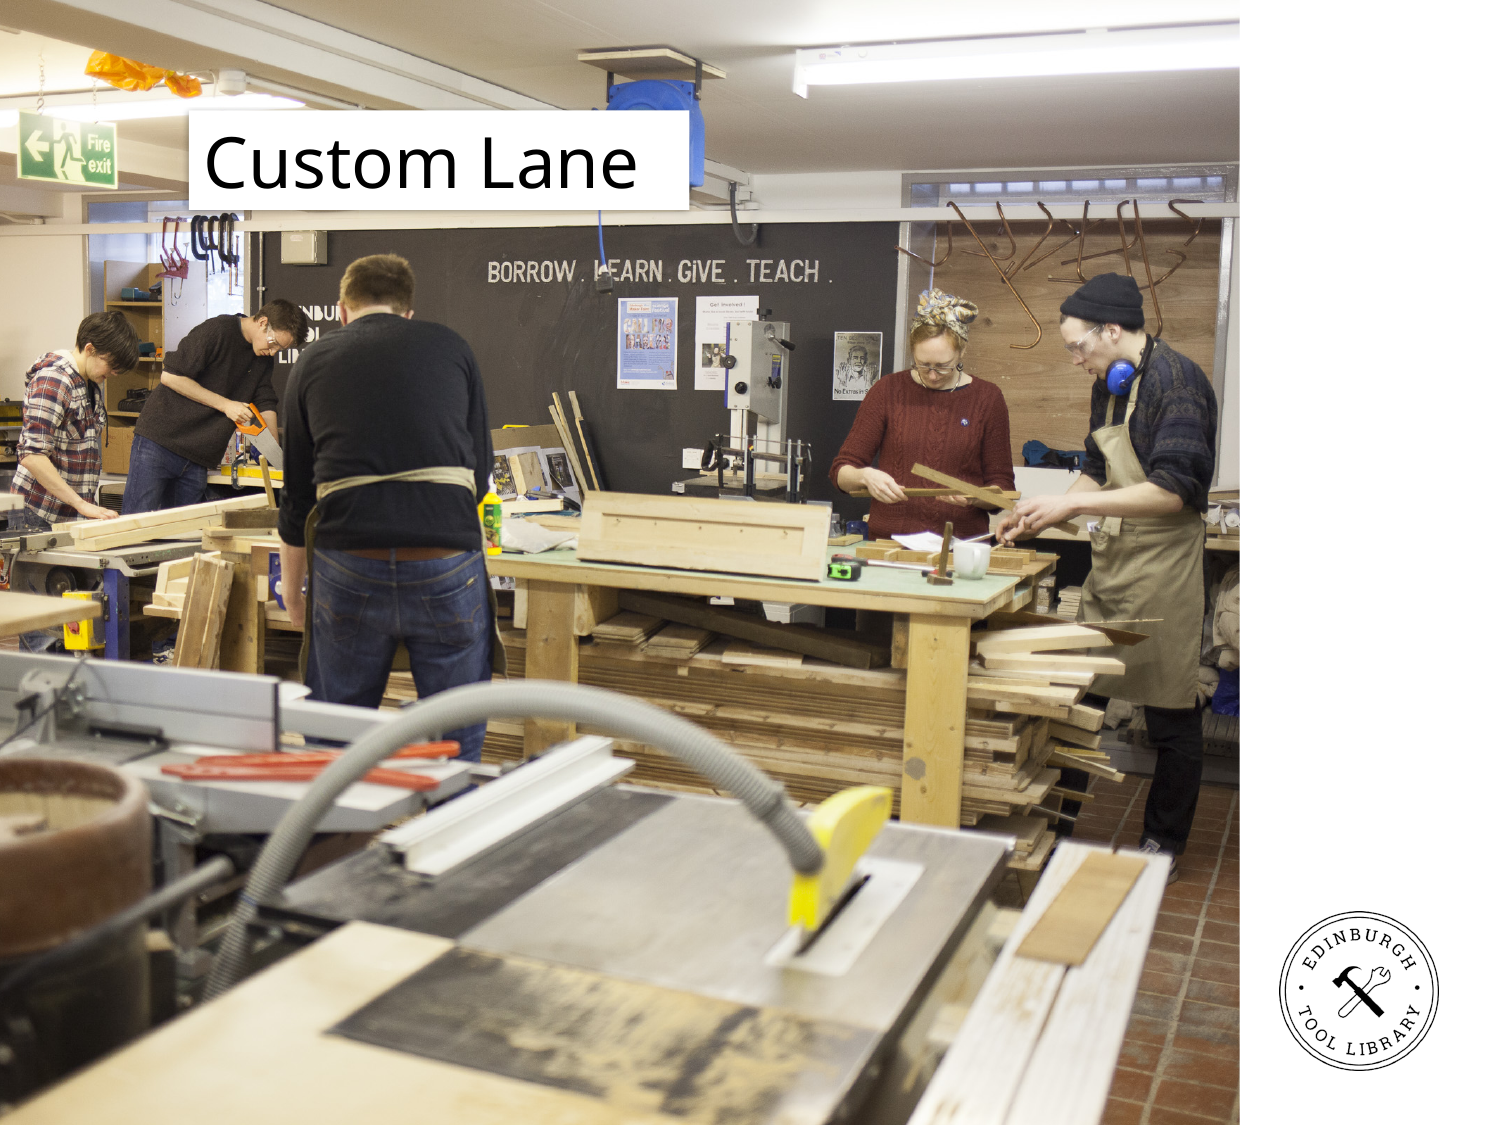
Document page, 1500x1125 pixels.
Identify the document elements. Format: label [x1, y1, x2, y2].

picture [0, 0, 1240, 1125]
picture [1279, 911, 1440, 1071]
